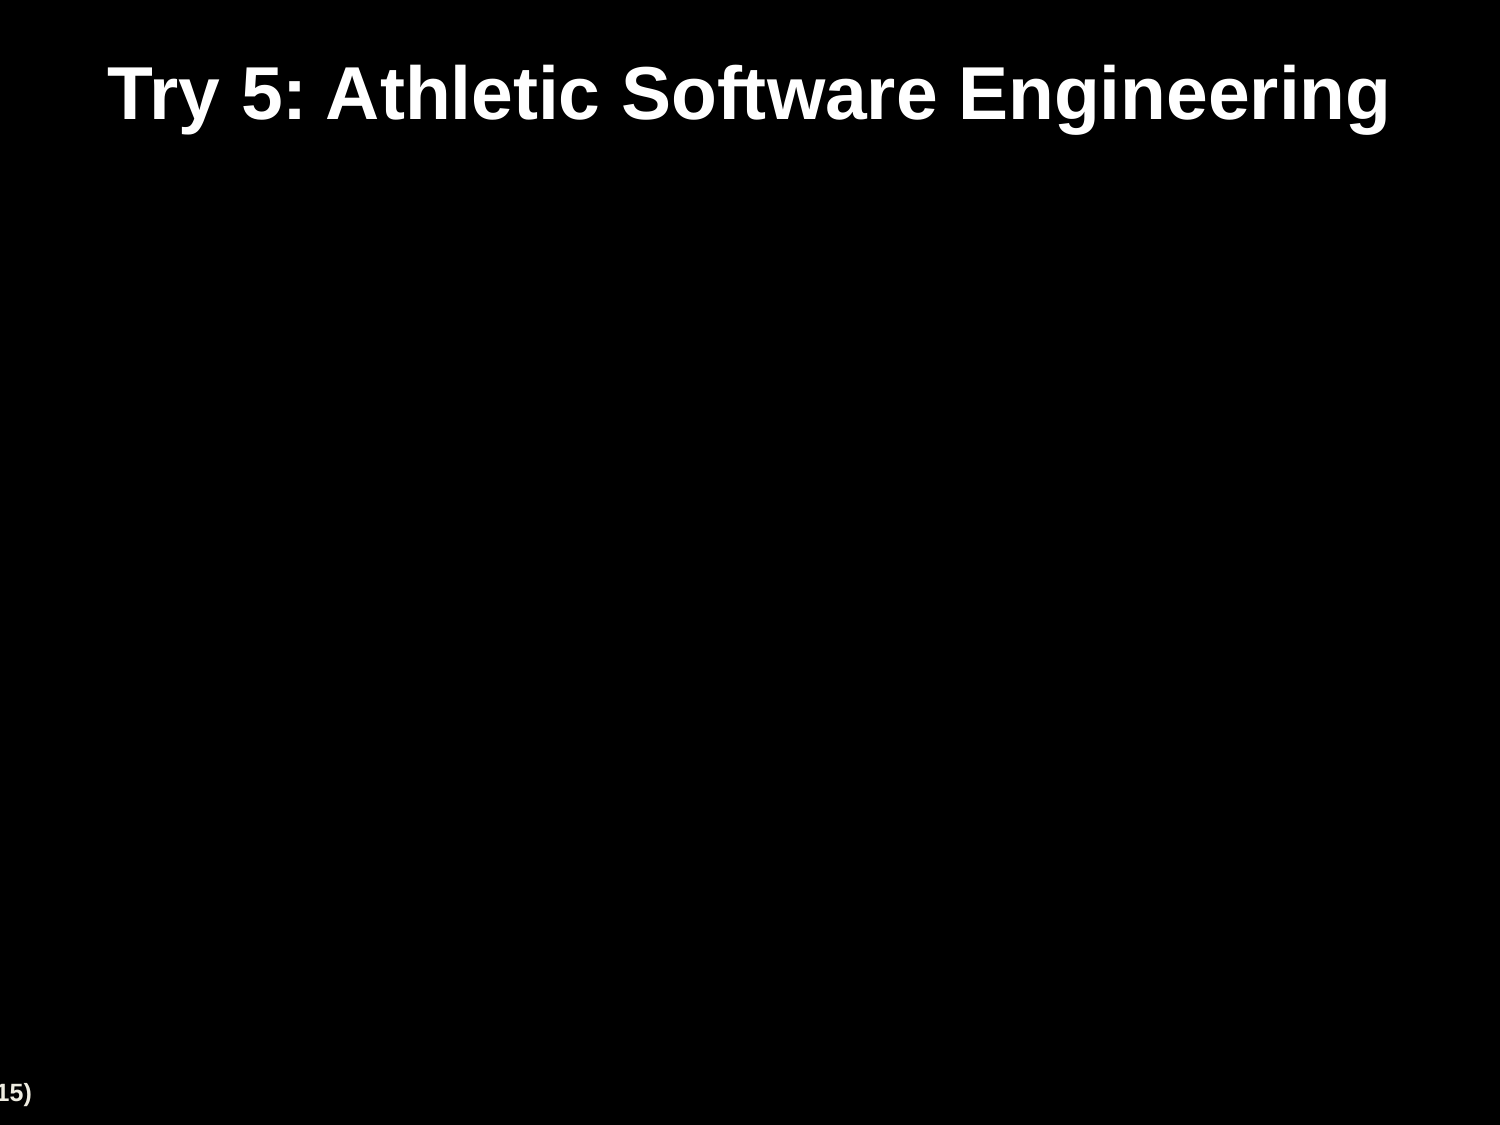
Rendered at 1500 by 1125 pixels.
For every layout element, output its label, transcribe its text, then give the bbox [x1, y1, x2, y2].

title Try 5: Athletic Software Engineering [0, 24, 1500, 166]
